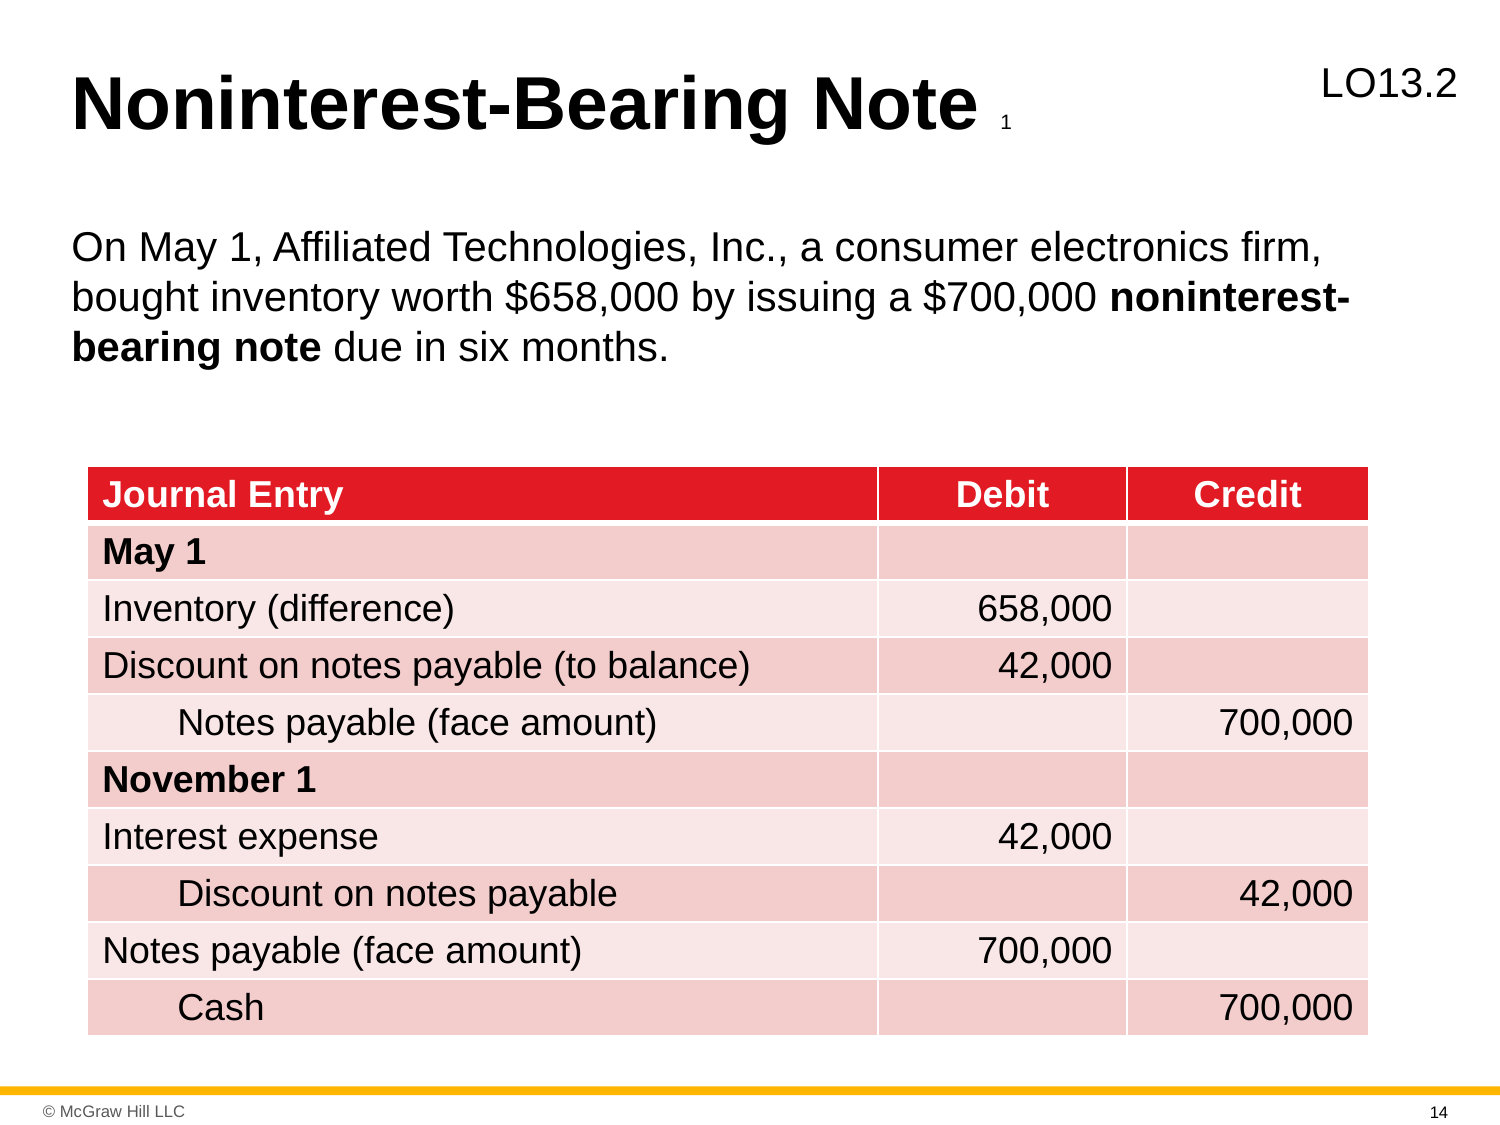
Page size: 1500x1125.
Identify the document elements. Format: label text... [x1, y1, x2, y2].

table_cell [879, 695, 1126, 750]
table_cell [1128, 923, 1368, 978]
table_cell Cash [88, 980, 877, 1035]
table_cell [1128, 752, 1368, 807]
table_cell Notes payable (face amount) [88, 695, 877, 750]
table_cell 700,000 [1128, 980, 1368, 1035]
table_header Credit [1128, 467, 1368, 520]
table_cell Inventory (difference) [88, 581, 877, 636]
table_cell Discount on notes payable [88, 866, 877, 921]
table_cell [879, 866, 1126, 921]
table_cell 700,000 [1128, 695, 1368, 750]
table_cell 42,000 [879, 638, 1126, 693]
table_cell [879, 752, 1126, 807]
table_cell Notes payable (face amount) [88, 923, 877, 978]
slide_number 14 [1415, 1094, 1474, 1122]
table_cell 42,000 [879, 809, 1126, 864]
table_cell Interest expense [88, 809, 877, 864]
table_cell 42,000 [1128, 866, 1368, 921]
title Noninterest-Bearing Note 1 [56, 31, 1111, 180]
table_cell 658,000 [879, 581, 1126, 636]
table_header Debit [879, 467, 1126, 520]
table_cell November 1 [88, 752, 877, 807]
list L O13.2 [1305, 47, 1480, 110]
table_header Journal Entry [88, 467, 877, 520]
table_cell [1128, 809, 1368, 864]
table_cell 700,000 [879, 923, 1126, 978]
table_cell May 1 [88, 526, 877, 579]
table_cell [879, 526, 1126, 579]
list On May 1, Affiliated Technologies, Inc., a consumer electronics firm, bought inventory worth $658,000 by issuing a $700,000 noninterest-bearing note due in six months. [56, 212, 1444, 385]
table_cell Discount on notes payable (to balance) [88, 638, 877, 693]
table_cell [1128, 526, 1368, 579]
table_cell [1128, 581, 1368, 636]
table_cell [879, 980, 1126, 1035]
table_cell [1128, 638, 1368, 693]
